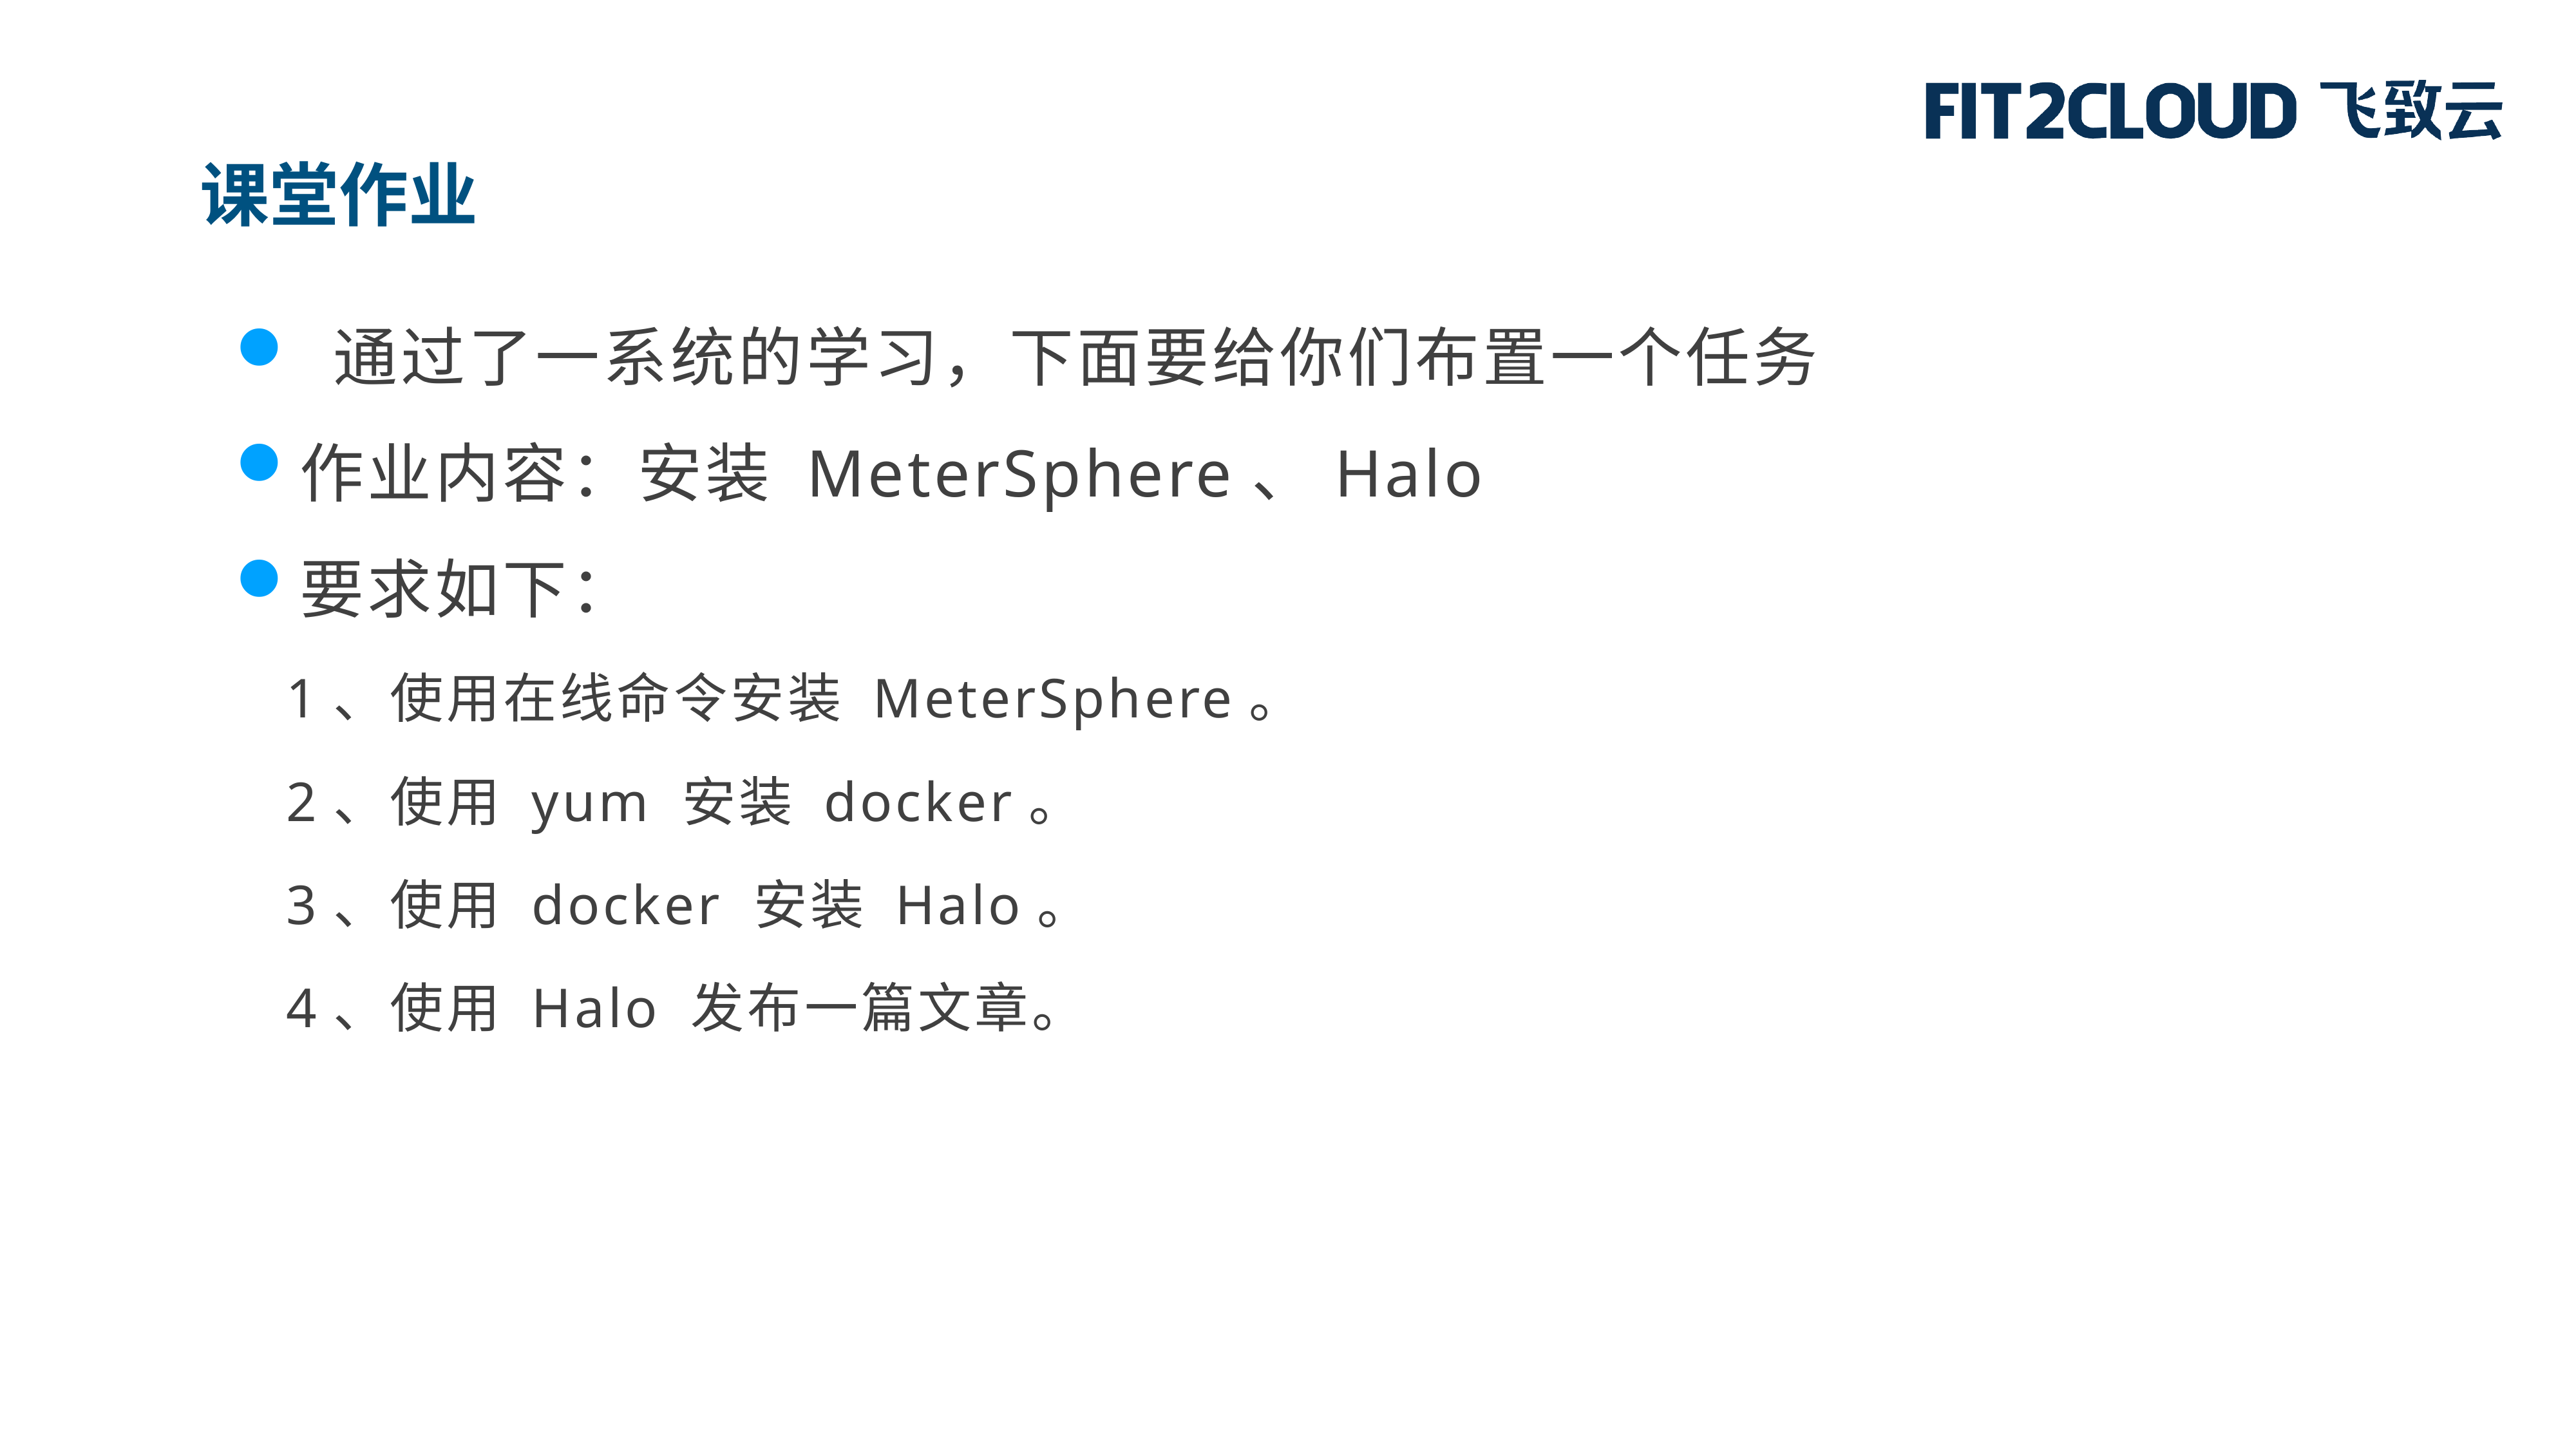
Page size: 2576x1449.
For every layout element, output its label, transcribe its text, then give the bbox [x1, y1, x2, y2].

text_box 通过了一系统的学习，下面要给你们布置一个任务 作业内容：安装 MeterSphere、Halo 要求如下： 1、使用在线命令安装 MeterSphere。 2、使用 yum 安装 docker。 3、使用 docker 安装 Halo。 4、使用 Halo 发布一篇文章。 [216, 268, 2429, 1303]
list 课堂作业 [191, 142, 1920, 243]
picture [1926, 80, 2503, 140]
